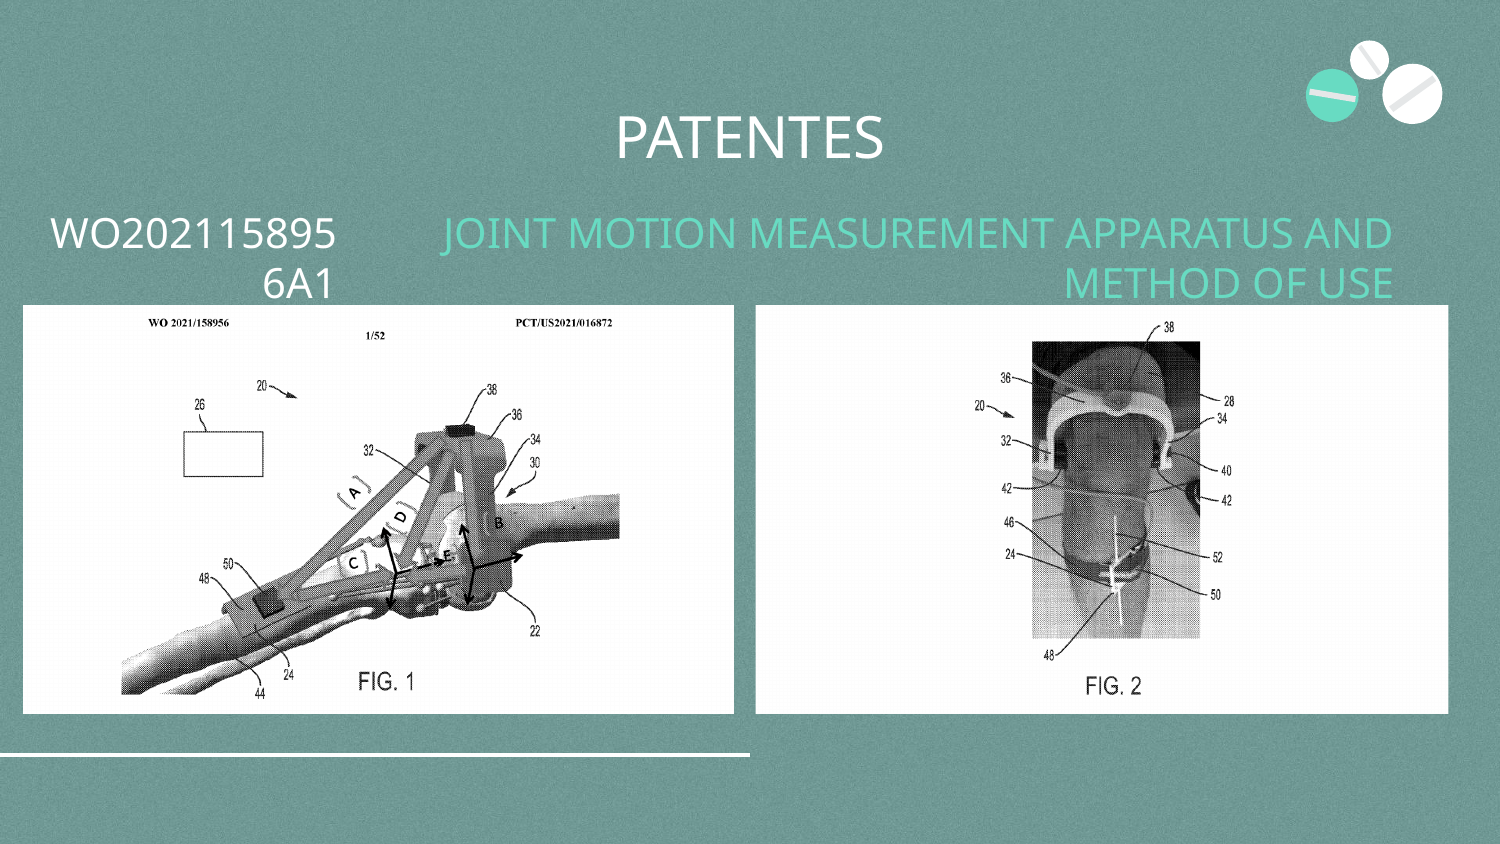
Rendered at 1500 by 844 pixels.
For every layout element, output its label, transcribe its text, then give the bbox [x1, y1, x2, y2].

picture [0, 0, 1500, 844]
text_box JOINT MOTION MEASUREMENT APPARATUS AND METHOD OF USE [370, 192, 1410, 259]
title PATENTES [118, 88, 1382, 183]
text_box WO2021158956A1 [23, 192, 353, 259]
